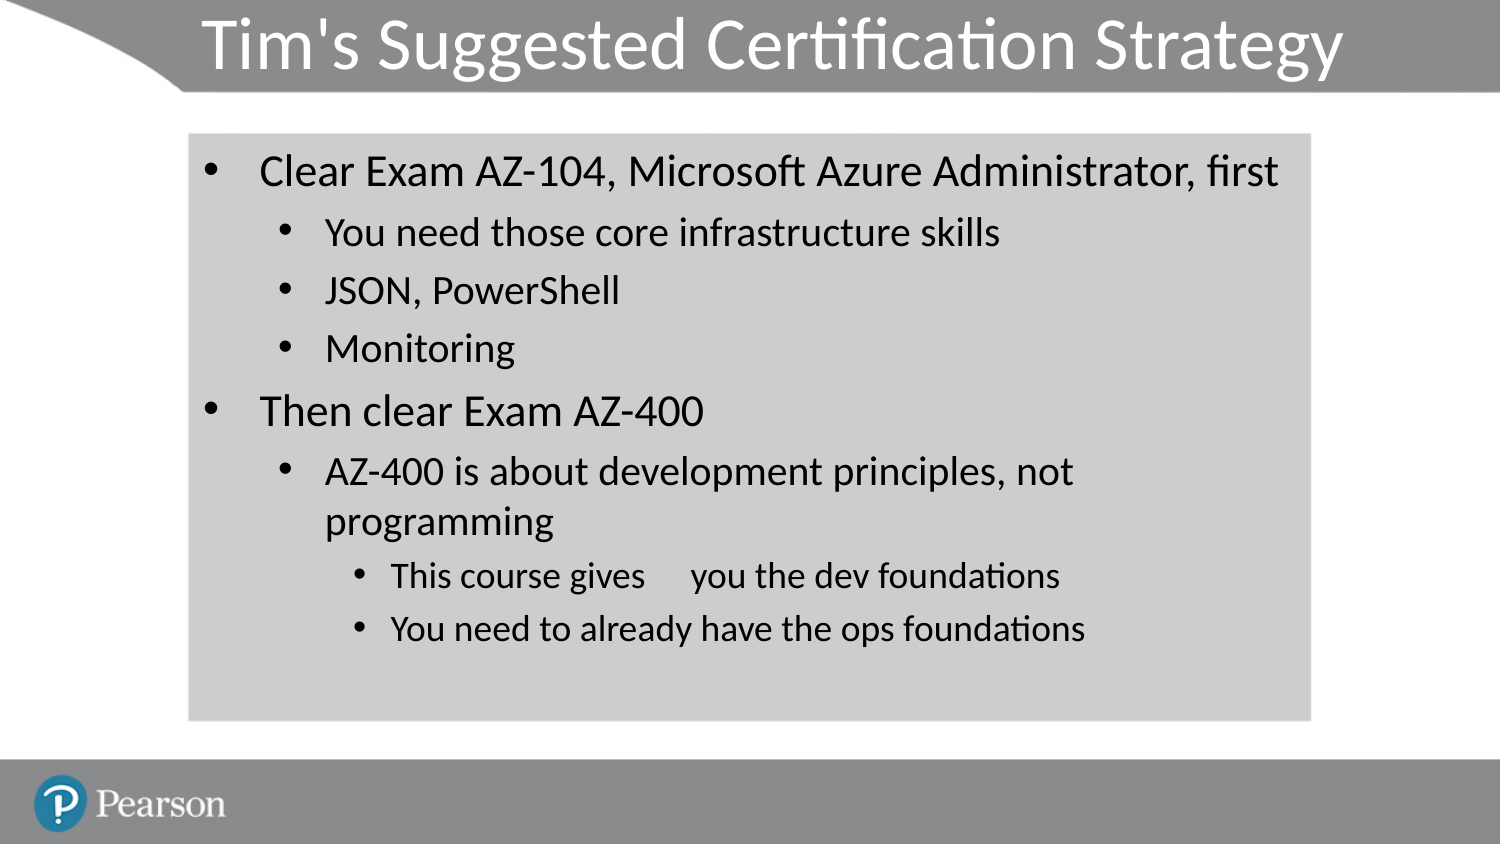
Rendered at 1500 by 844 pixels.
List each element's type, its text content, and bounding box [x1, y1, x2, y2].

list Clear Exam AZ-104, Microsoft Azure Administrator, first You need those core infrastructure skills JSON, PowerShell Monitoring Then clear Exam AZ-400 AZ-400 is about development principles, not programming This course gives you the dev foundations You need to already have the ops foundations [188, 133, 1311, 716]
picture [0, 0, 1500, 844]
title Tim's Suggested Certification Strategy [186, 0, 1425, 79]
